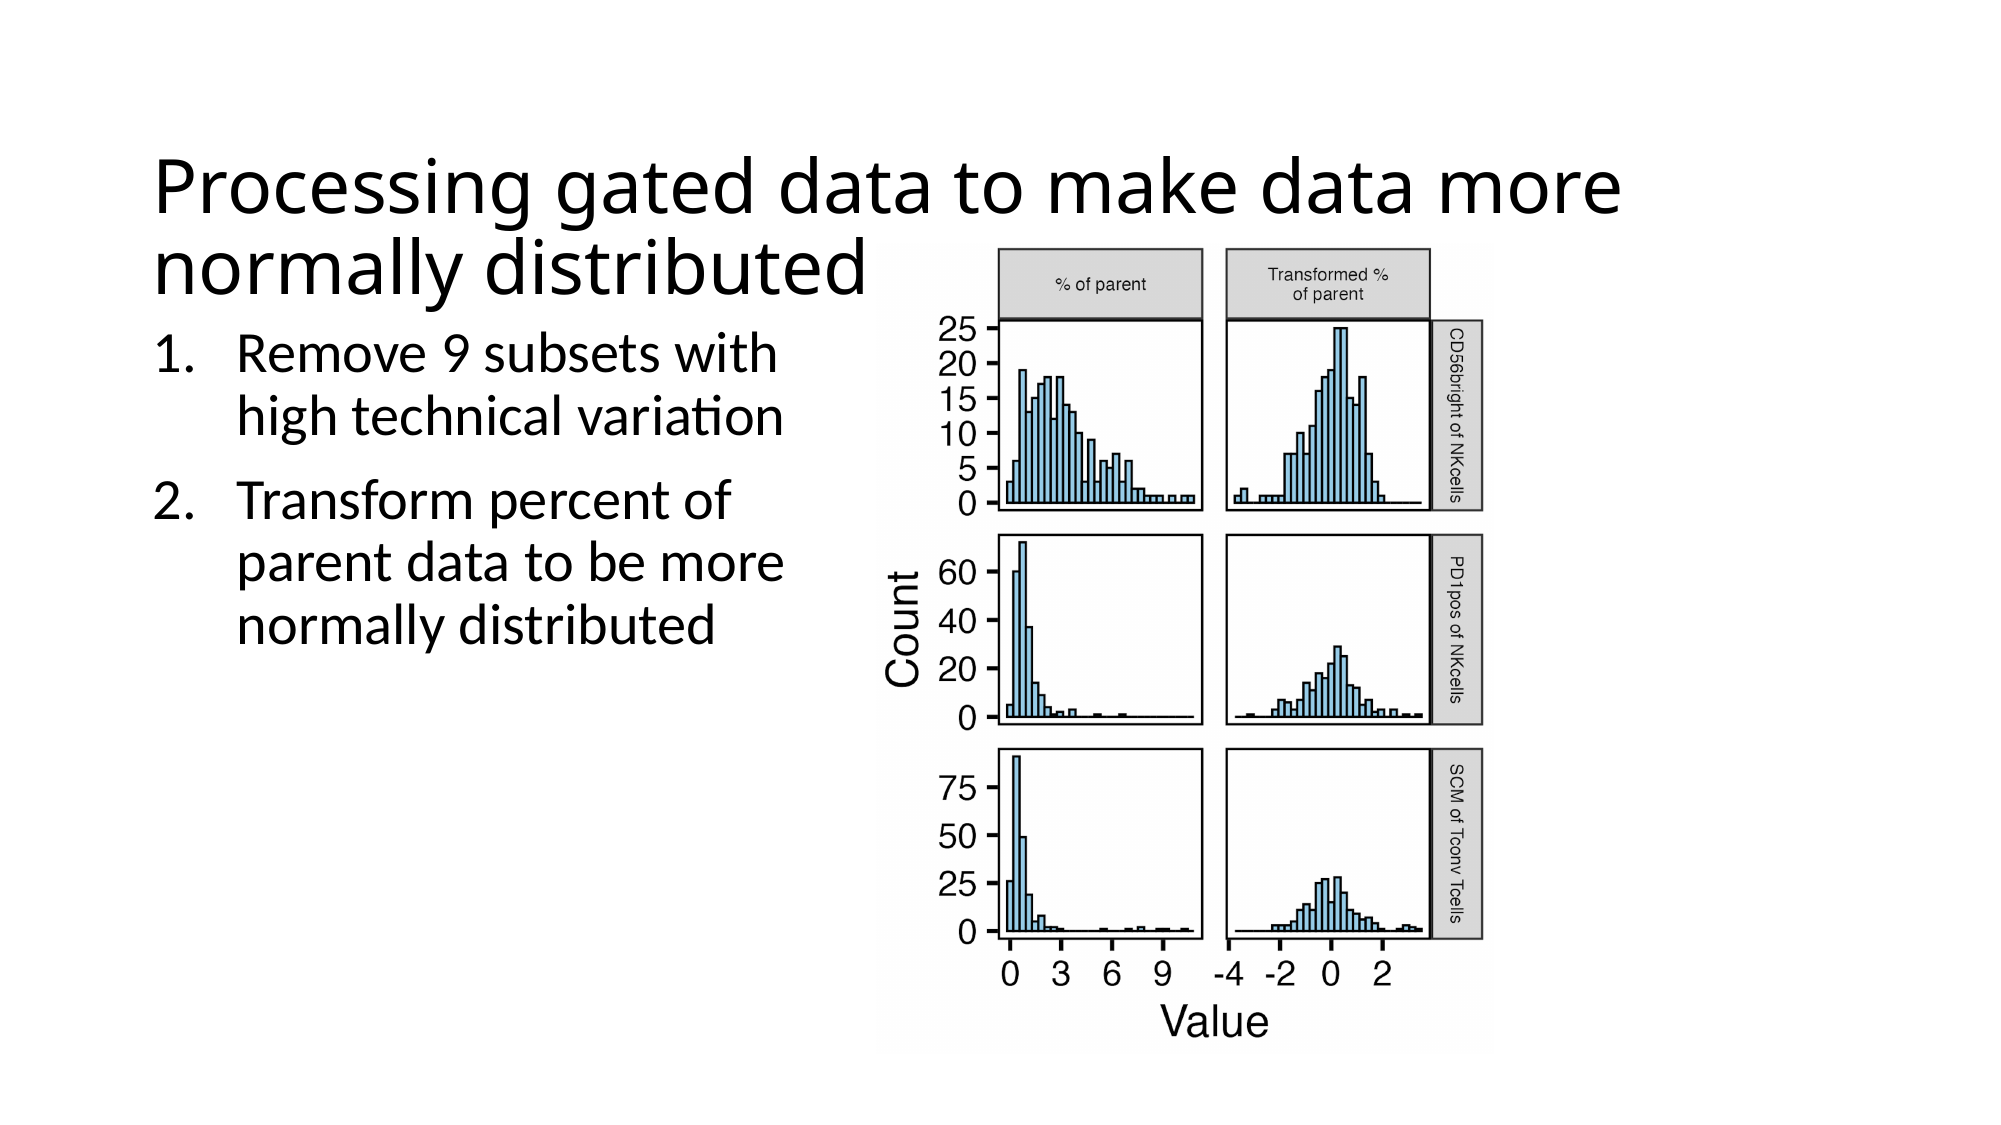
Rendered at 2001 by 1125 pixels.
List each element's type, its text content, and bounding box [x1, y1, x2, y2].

list Remove 9 subsets with high technical variation Transform percent of parent data to be more normally distributed [137, 314, 903, 1110]
picture [876, 243, 1494, 1054]
title Processing gated data to make data more normally distributed [137, 97, 1881, 364]
